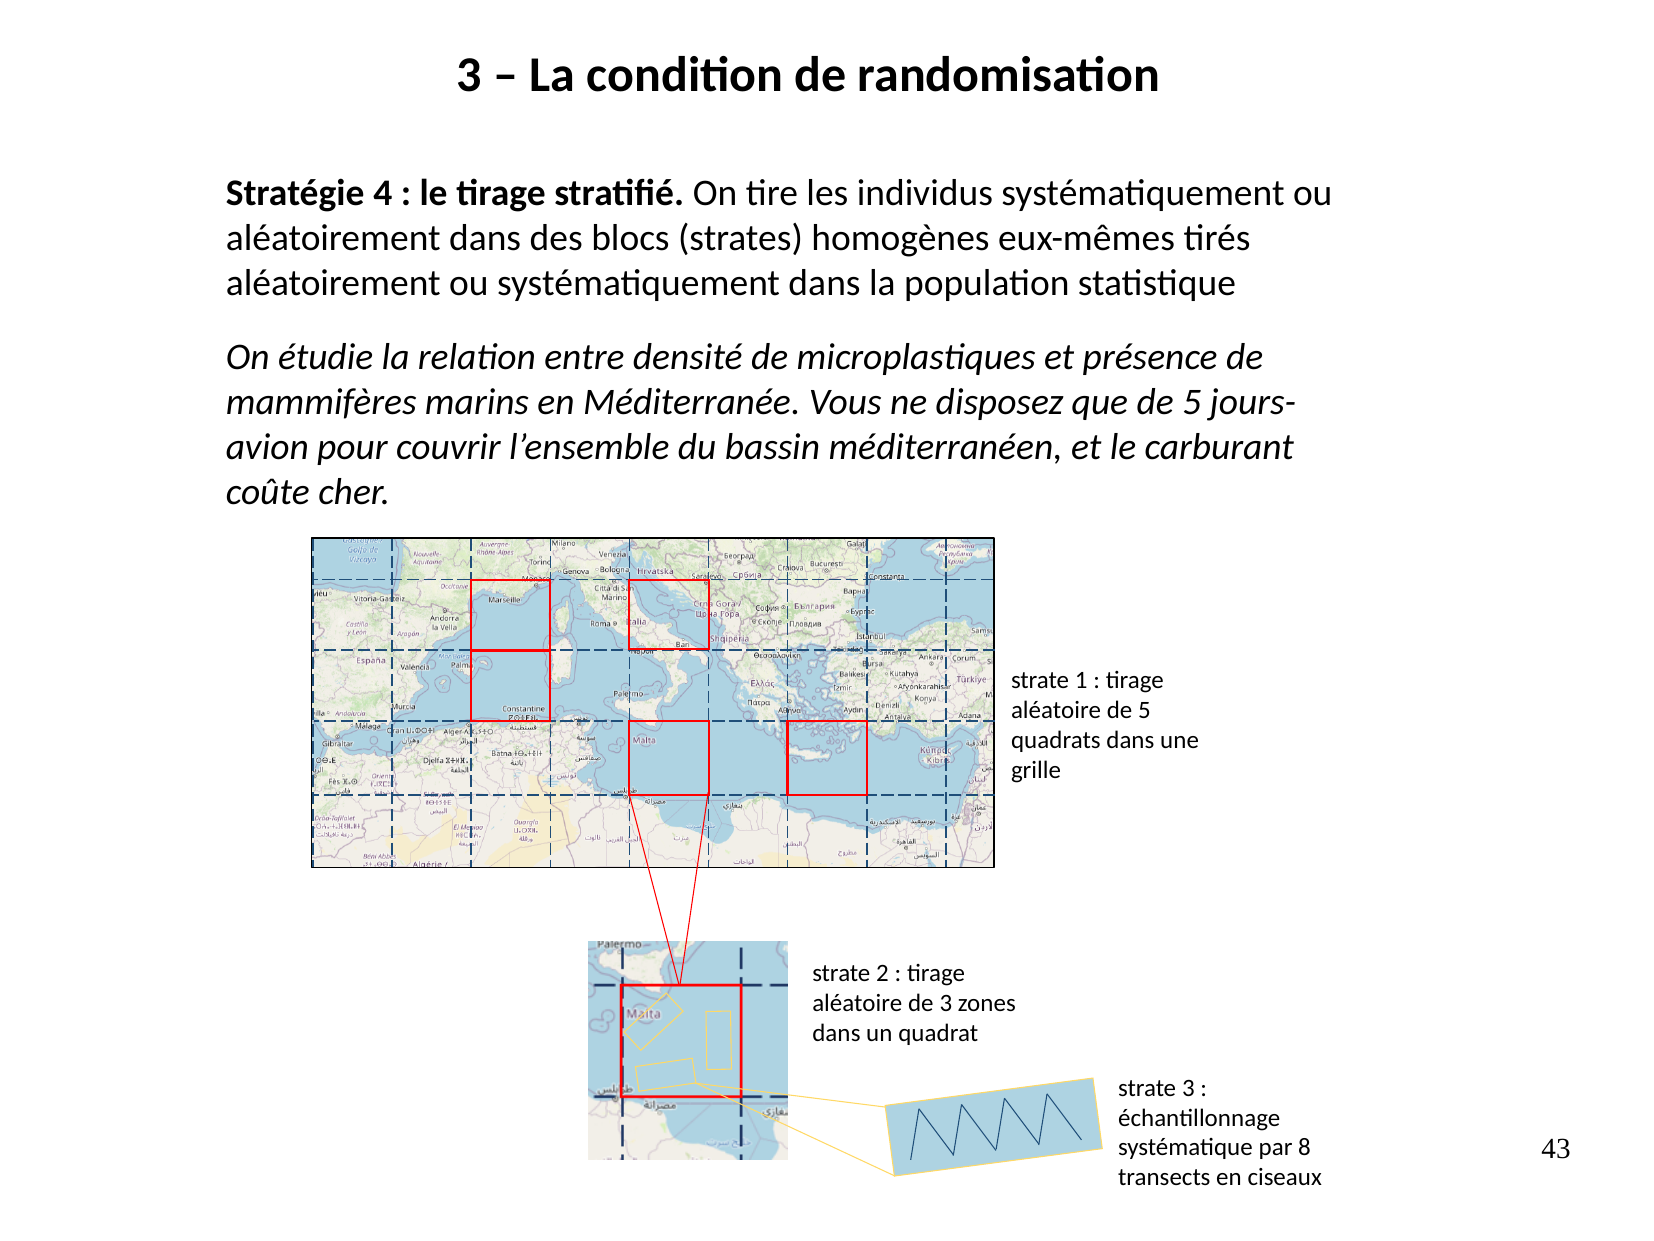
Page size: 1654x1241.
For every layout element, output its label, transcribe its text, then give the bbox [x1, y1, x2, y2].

slide_number 43 [1185, 1129, 1571, 1216]
text_box 3 – La condition de randomisation [126, 34, 1491, 110]
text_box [312, 538, 1384, 1200]
text_box On étudie la relation entre densité de microplastiques et présence de mammifères marins en Méditerranée. Vous ne disposez que de 5 jours-avion pour couvrir l’ensemble du bassin méditerranéen, et le carburant coûte cher. [211, 324, 1384, 520]
text_box Stratégie 4 : le tirage stratifié. On tire les individus systématiquement ou aléatoirement dans des blocs (strates) homogènes eux-mêmes tirés aléatoirement ou systématiquement dans la population statistique [211, 160, 1406, 311]
